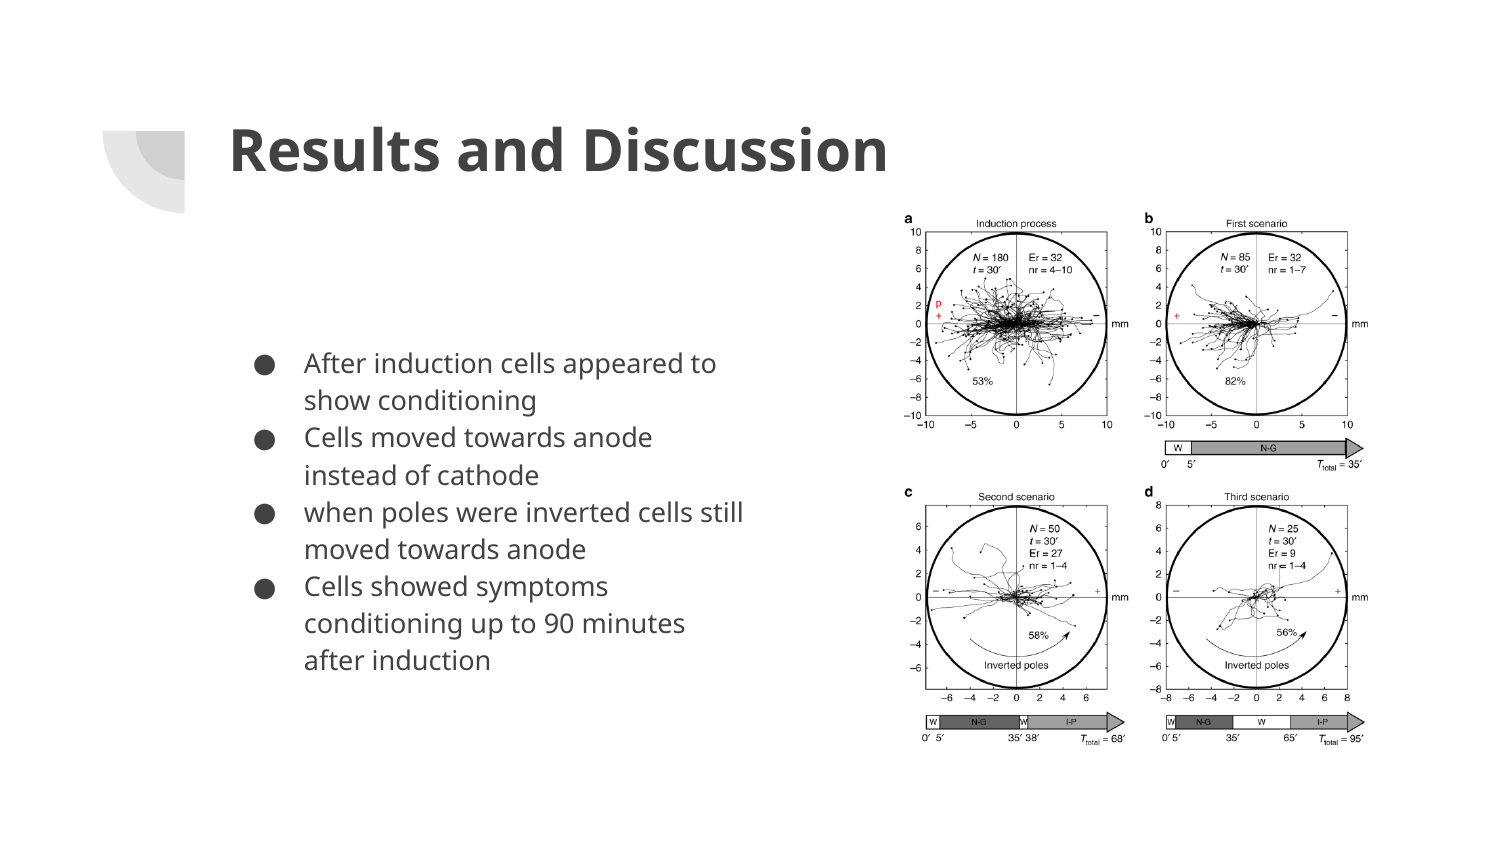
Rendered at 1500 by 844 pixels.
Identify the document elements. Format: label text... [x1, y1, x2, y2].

list After induction cells appeared to show conditioning Cells moved towards anode instead of cathode when poles were inverted cells still moved towards anode Cells showed symptoms conditioning up to 90 minutes after induction [213, 326, 768, 744]
title Results and Discussion [213, 98, 1368, 263]
picture [904, 212, 1368, 745]
